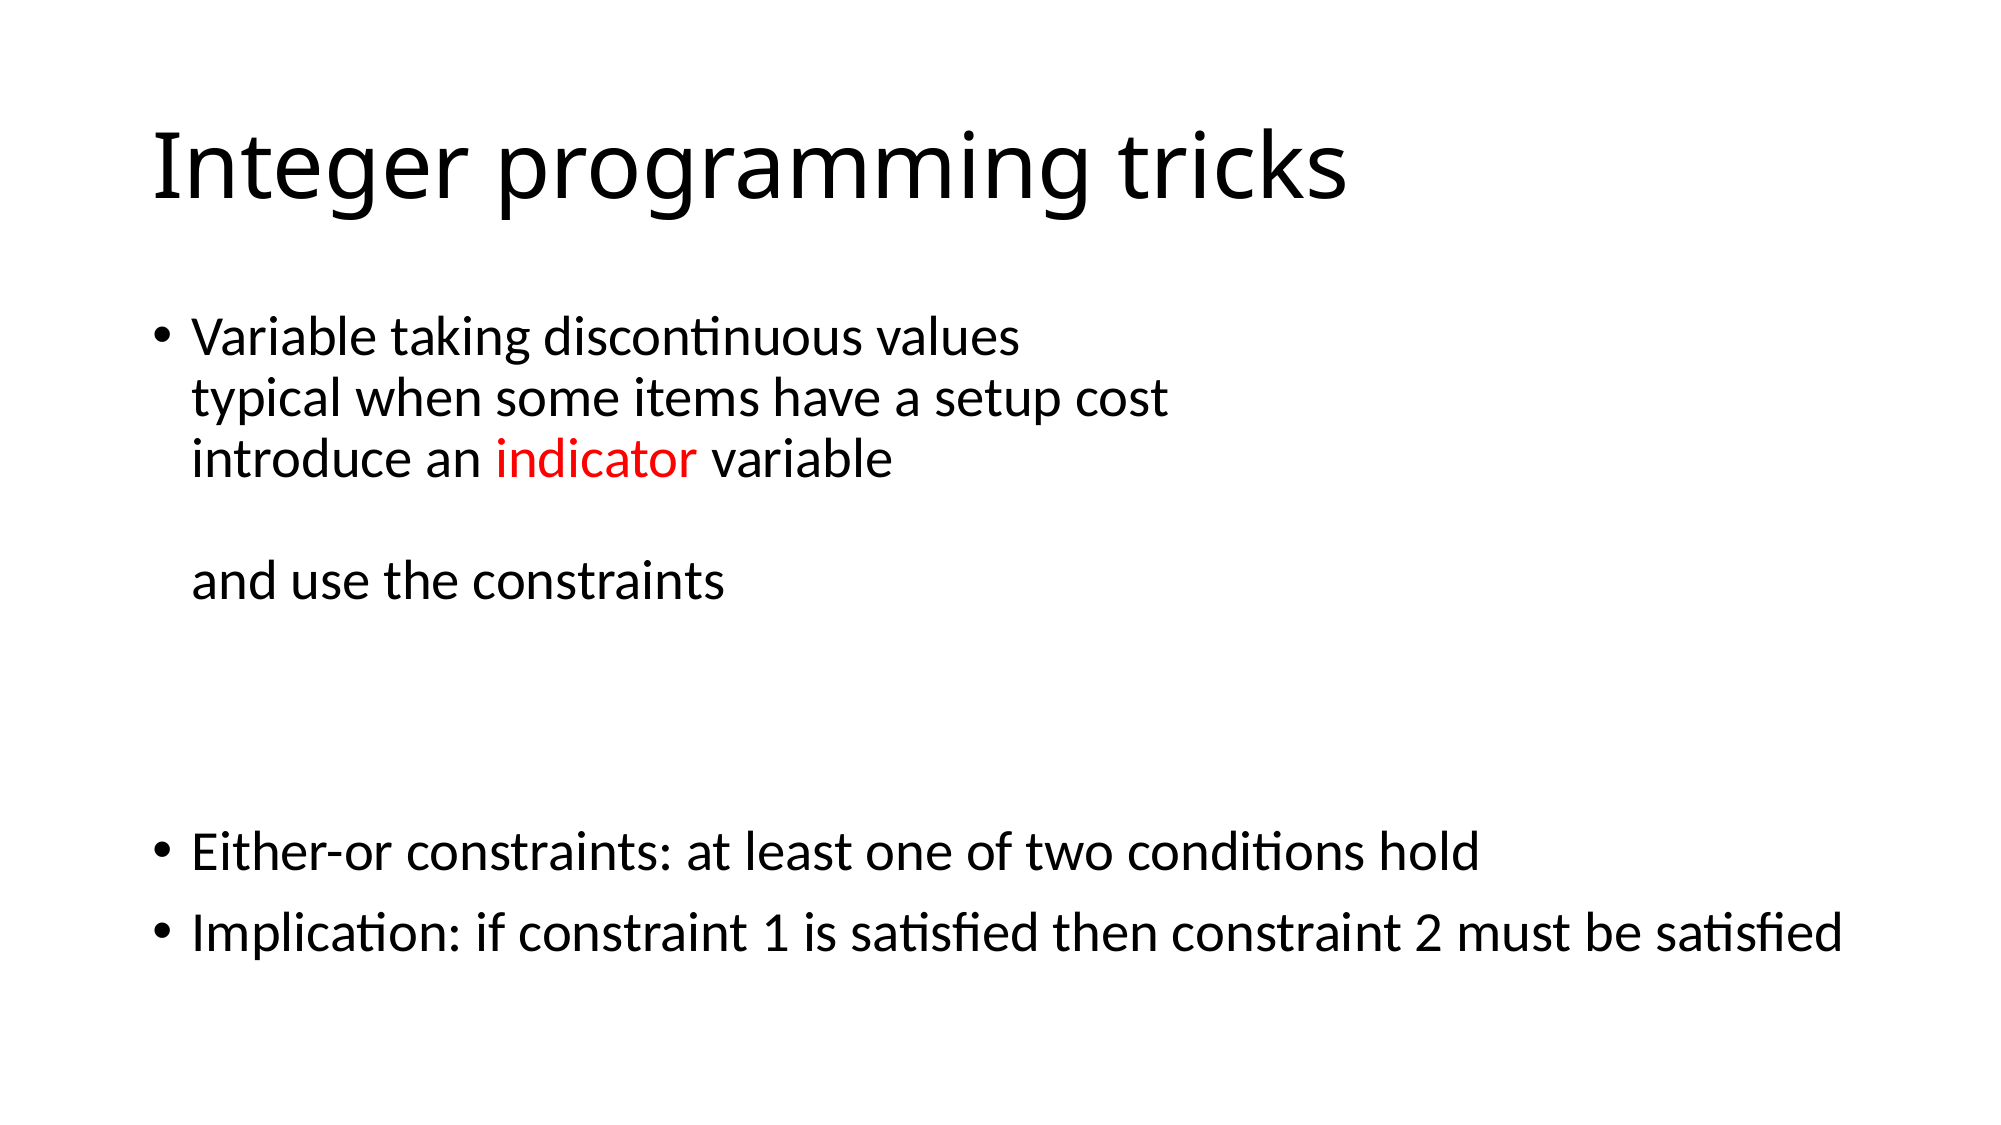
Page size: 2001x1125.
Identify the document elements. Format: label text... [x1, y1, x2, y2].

title Integer programming tricks [137, 59, 1863, 278]
